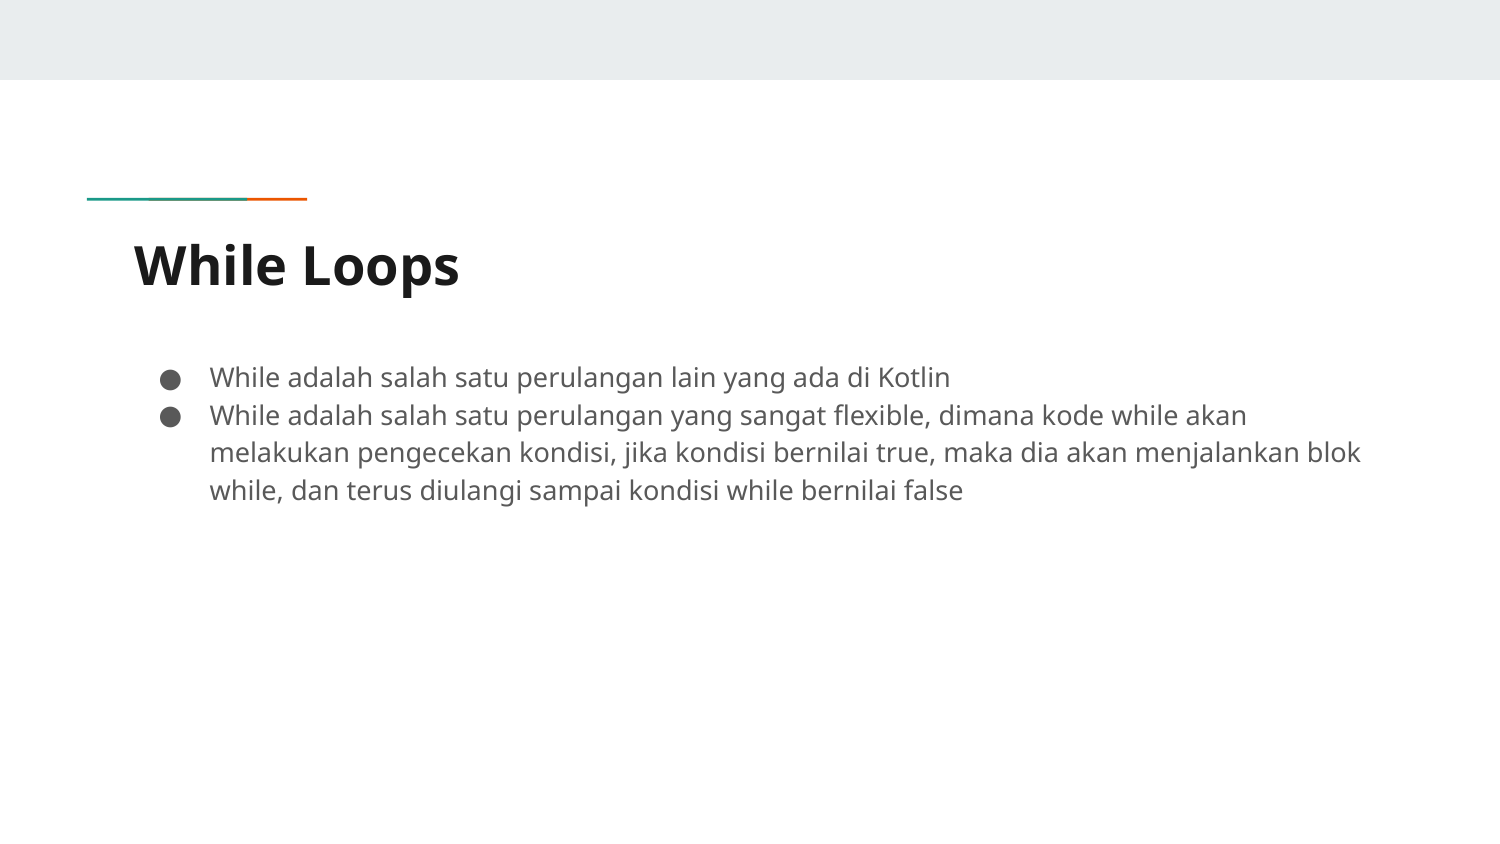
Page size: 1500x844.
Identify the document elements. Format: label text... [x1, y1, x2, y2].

title While Loops [119, 216, 1381, 305]
list While adalah salah satu perulangan lain yang ada di Kotlin While adalah salah satu perulangan yang sangat flexible, dimana kode while akan melakukan pengecekan kondisi, jika kondisi bernilai true, maka dia akan menjalankan blok while, dan terus diulangi sampai kondisi while bernilai false [119, 341, 1381, 712]
